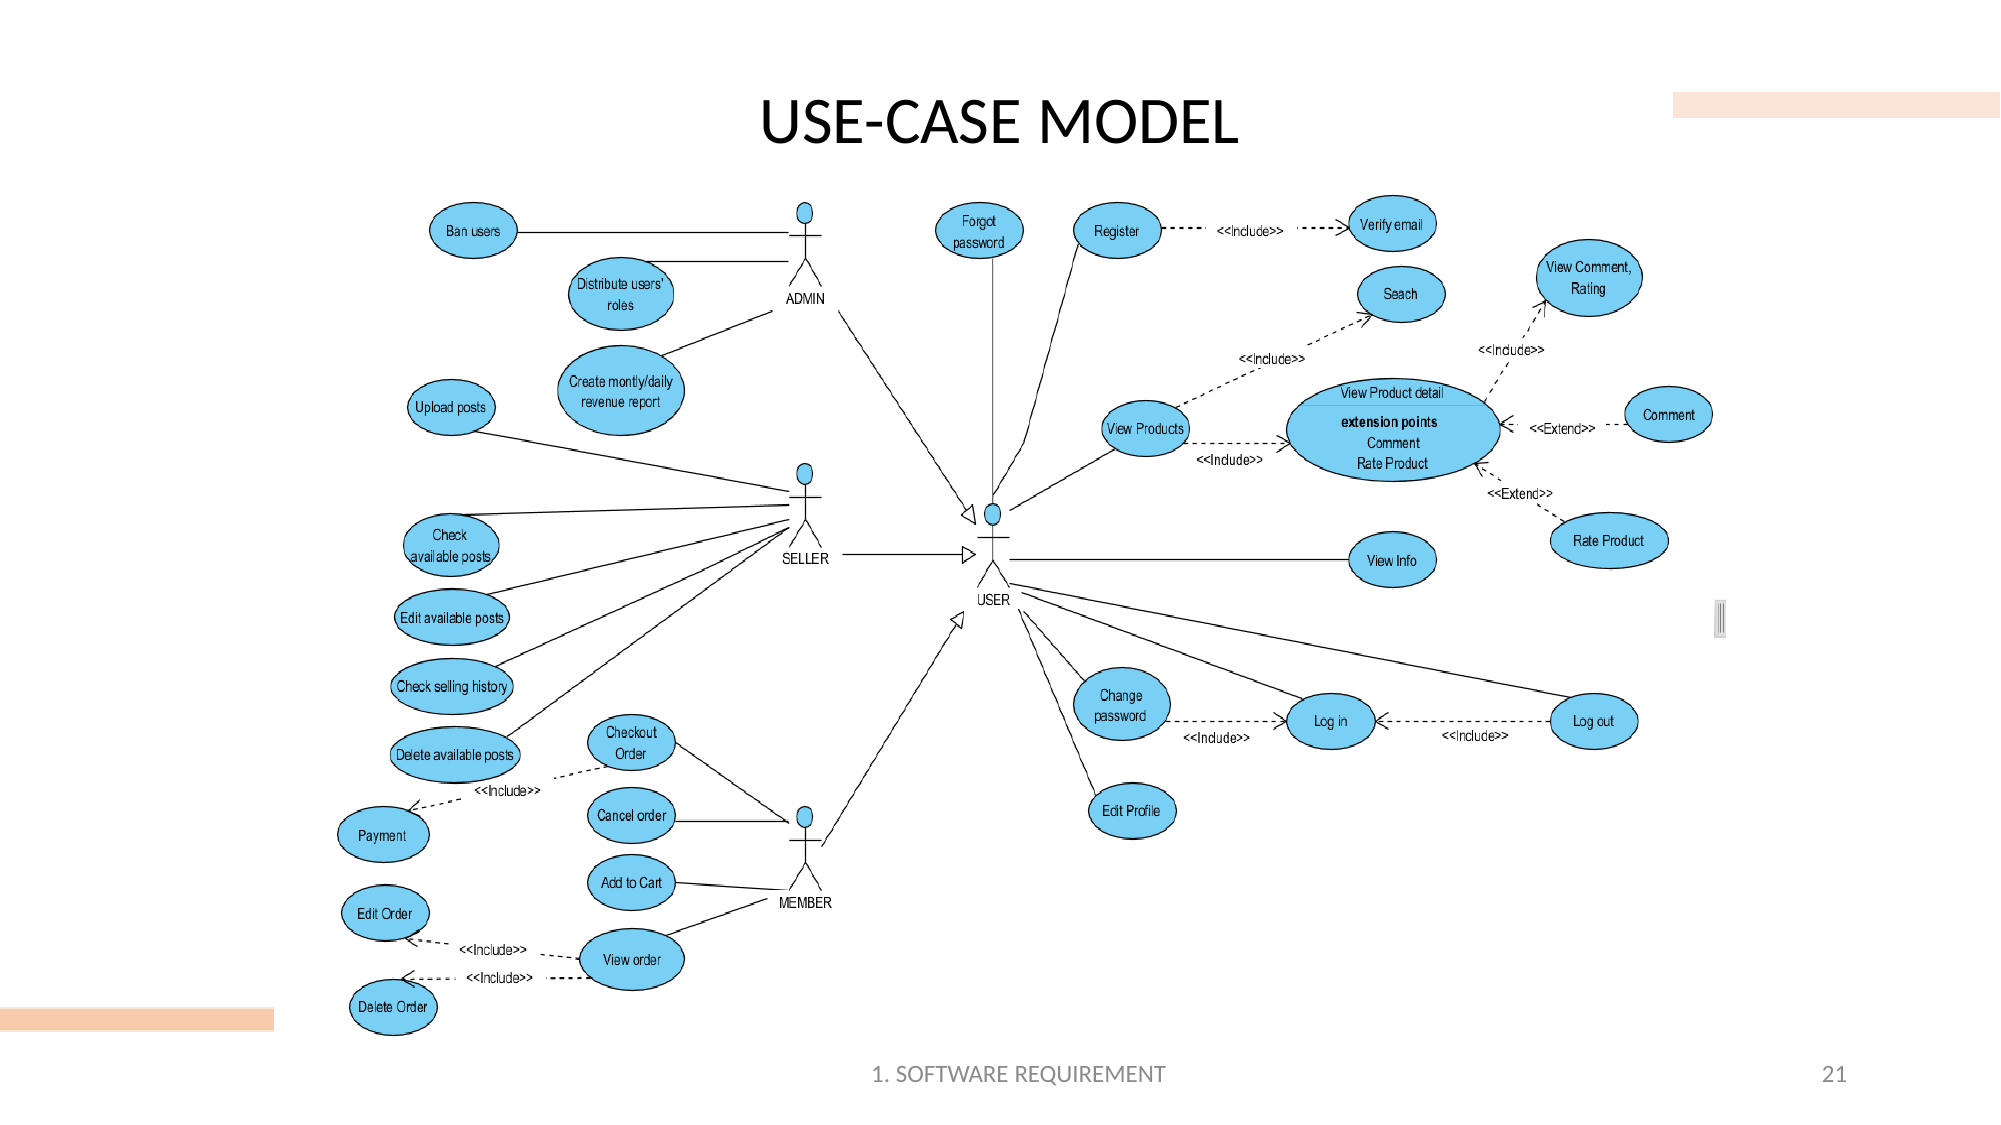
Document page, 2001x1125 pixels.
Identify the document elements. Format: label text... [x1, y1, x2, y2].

text_box [1673, 92, 2000, 118]
text_box USE-CASE MODEL [744, 69, 1256, 164]
picture [274, 191, 1726, 1043]
text_box 1. SOFTWARE REQUIREMENT [681, 1043, 1357, 1103]
slide_number 21 [1412, 1042, 1863, 1103]
text_box [0, 1007, 274, 1032]
